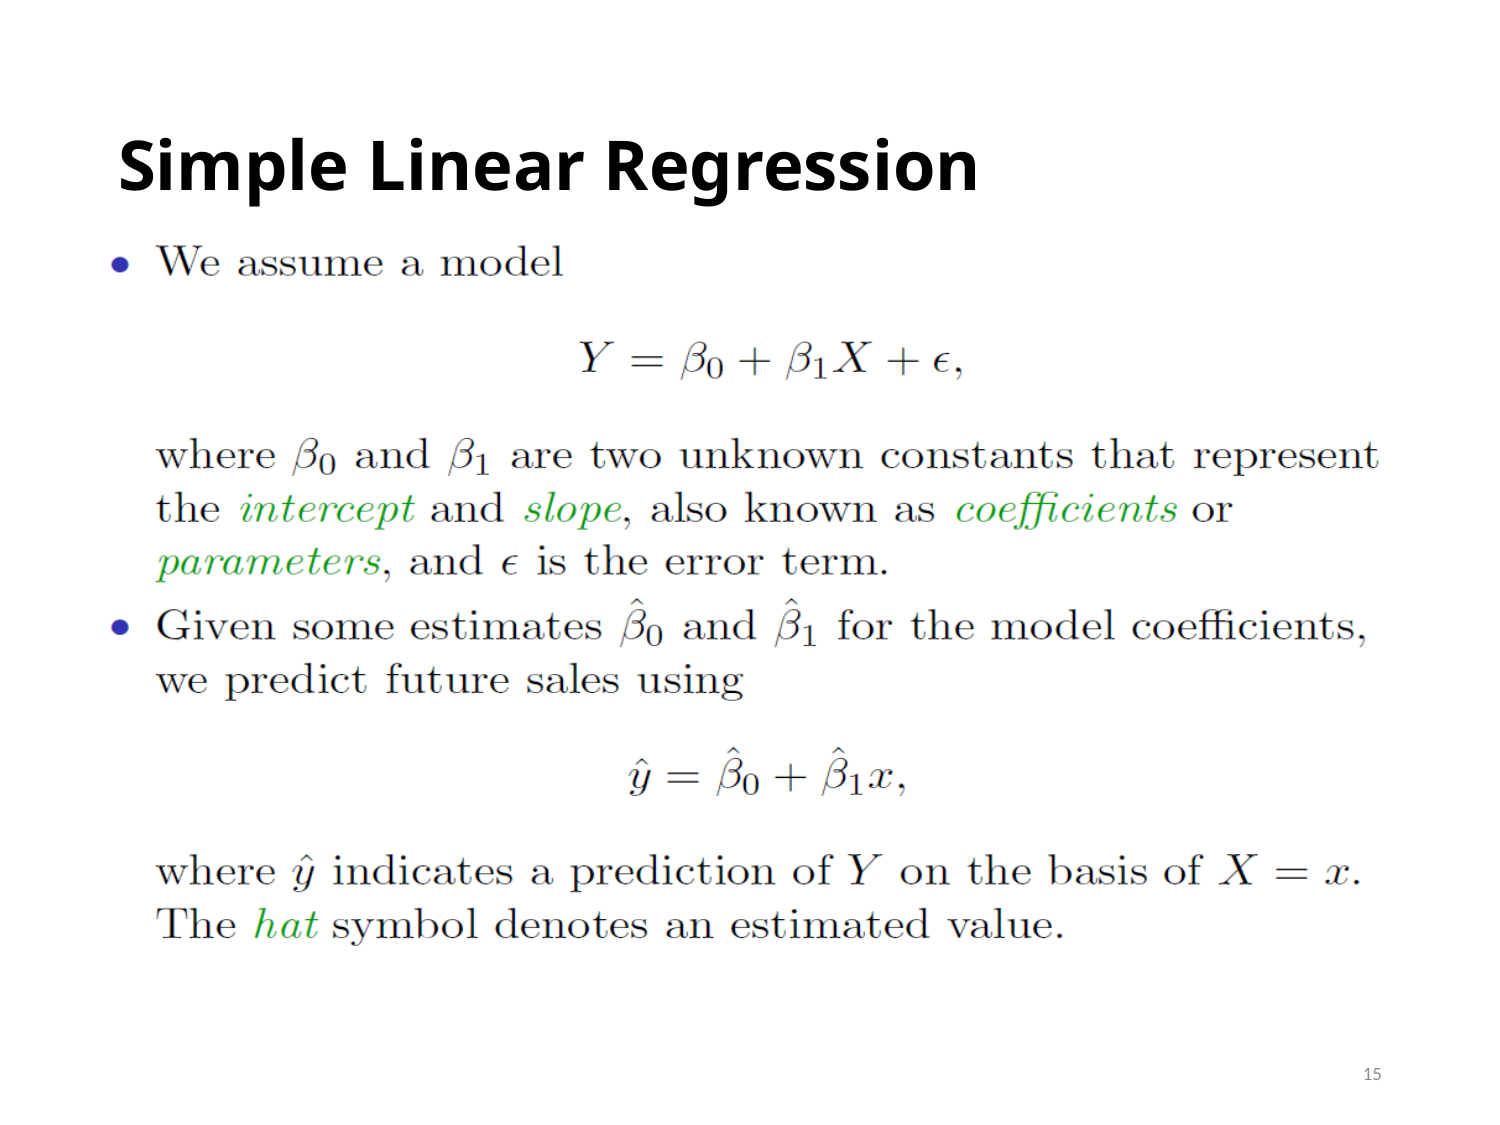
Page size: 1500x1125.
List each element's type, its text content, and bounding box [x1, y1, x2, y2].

slide_number 15 [1059, 1042, 1397, 1103]
title Simple Linear Regression [103, 59, 1397, 231]
picture [103, 231, 1397, 965]
